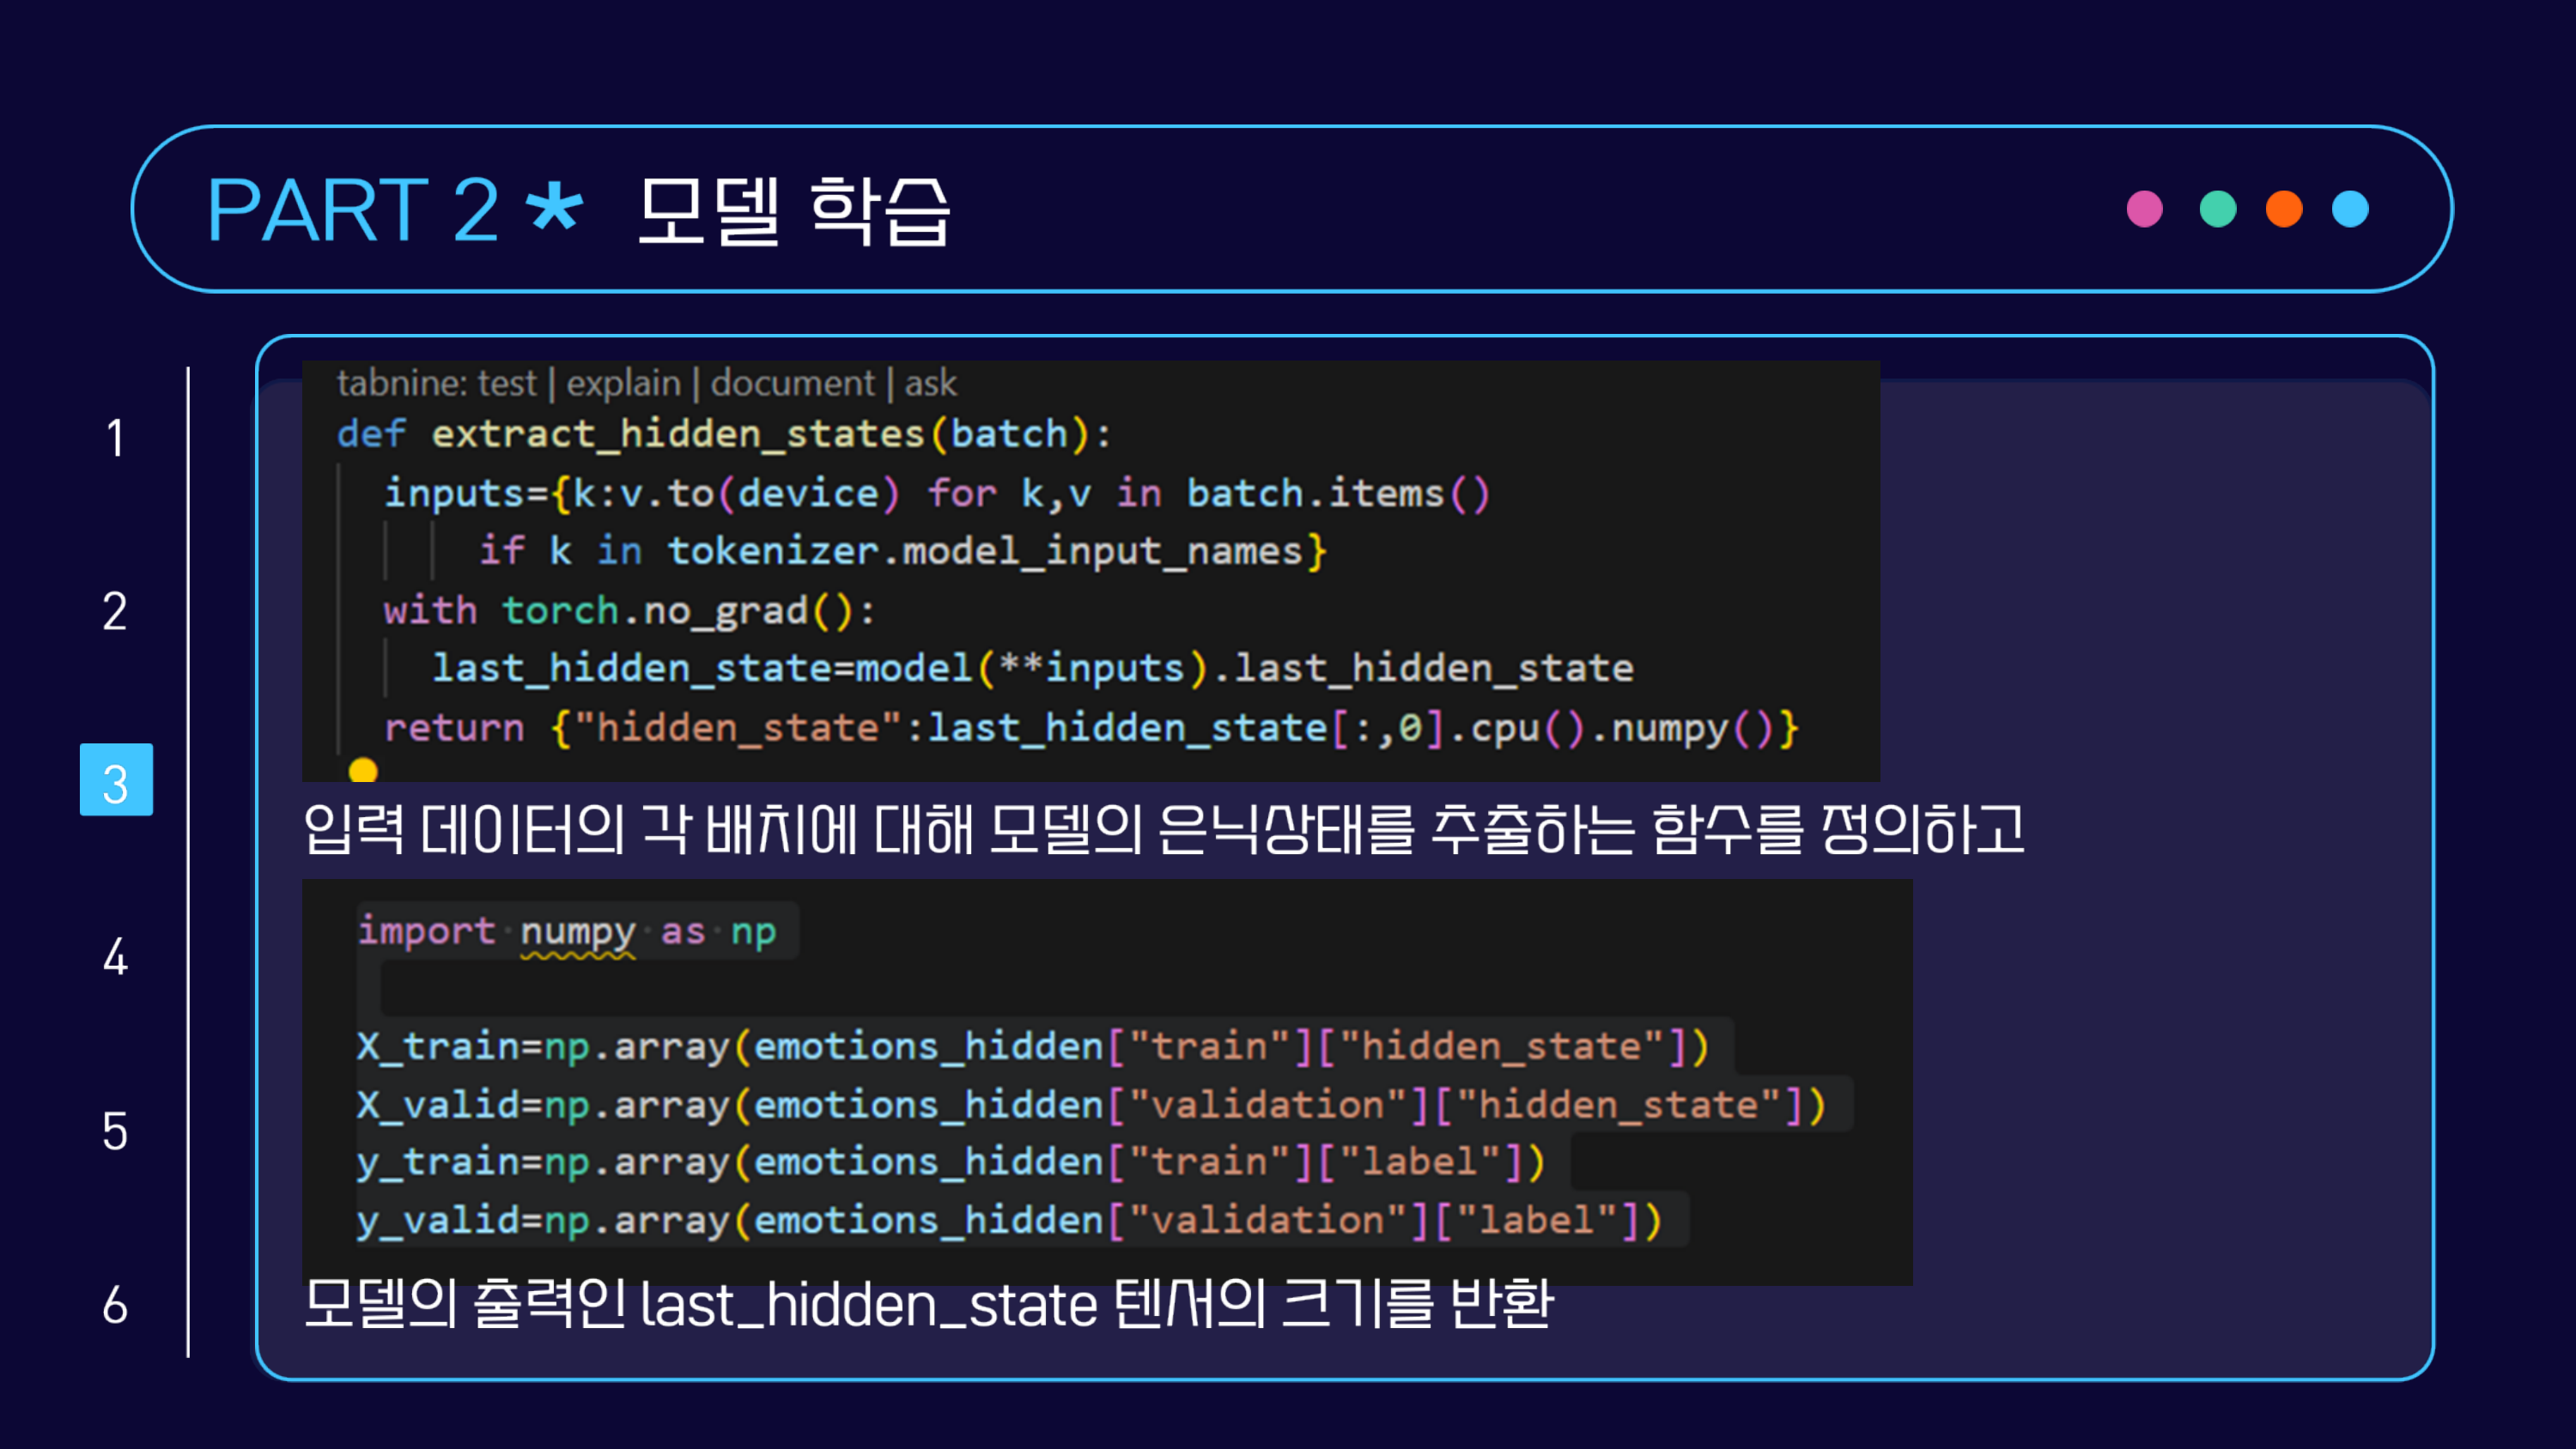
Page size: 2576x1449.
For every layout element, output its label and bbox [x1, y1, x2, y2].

picture [0, 67, 2455, 1406]
picture [83, 550, 183, 691]
picture [85, 895, 181, 1036]
picture [83, 1069, 183, 1210]
picture [83, 377, 181, 518]
picture [85, 1242, 179, 1383]
